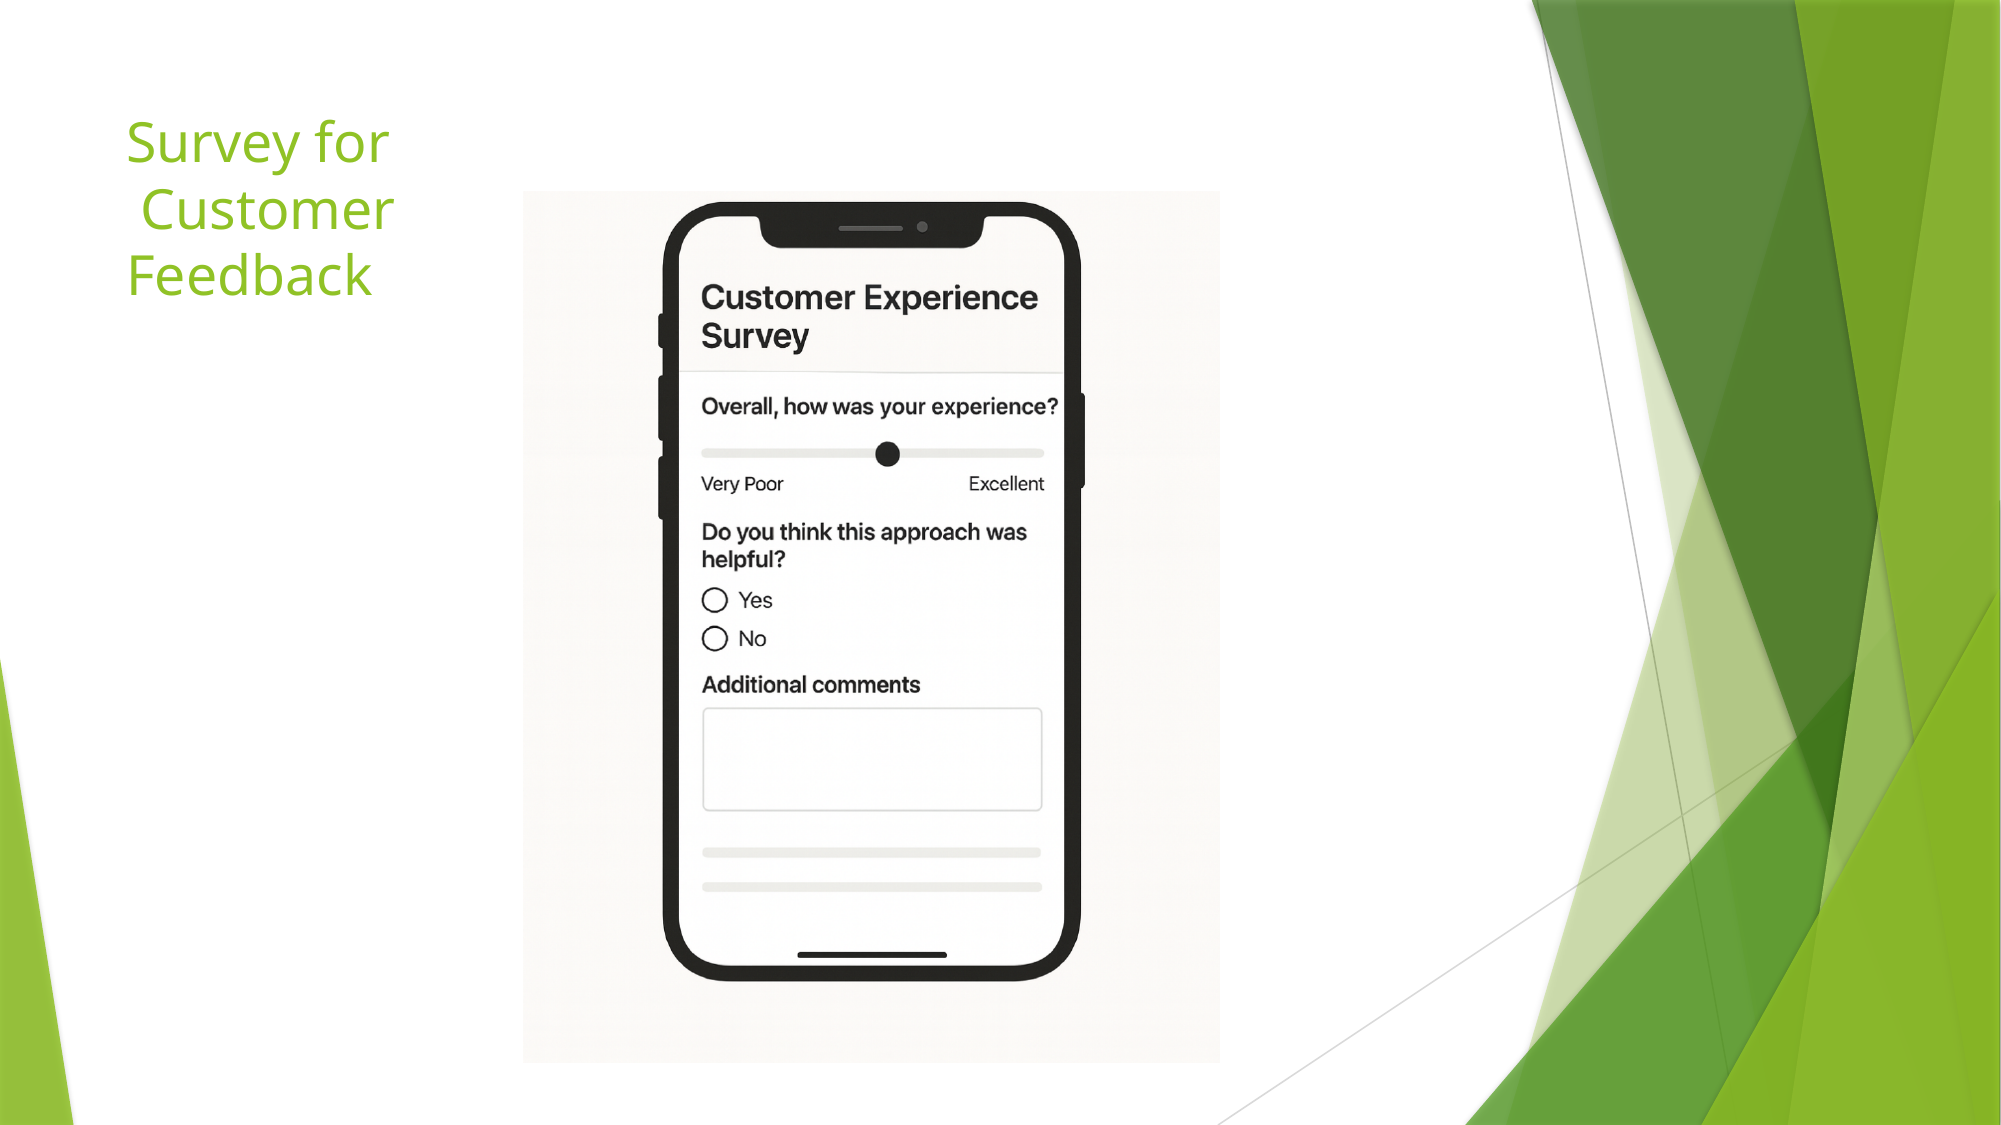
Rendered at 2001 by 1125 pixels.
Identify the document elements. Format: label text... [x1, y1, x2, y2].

title Survey for Customer Feedback [111, 99, 1522, 317]
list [523, 190, 1220, 1064]
